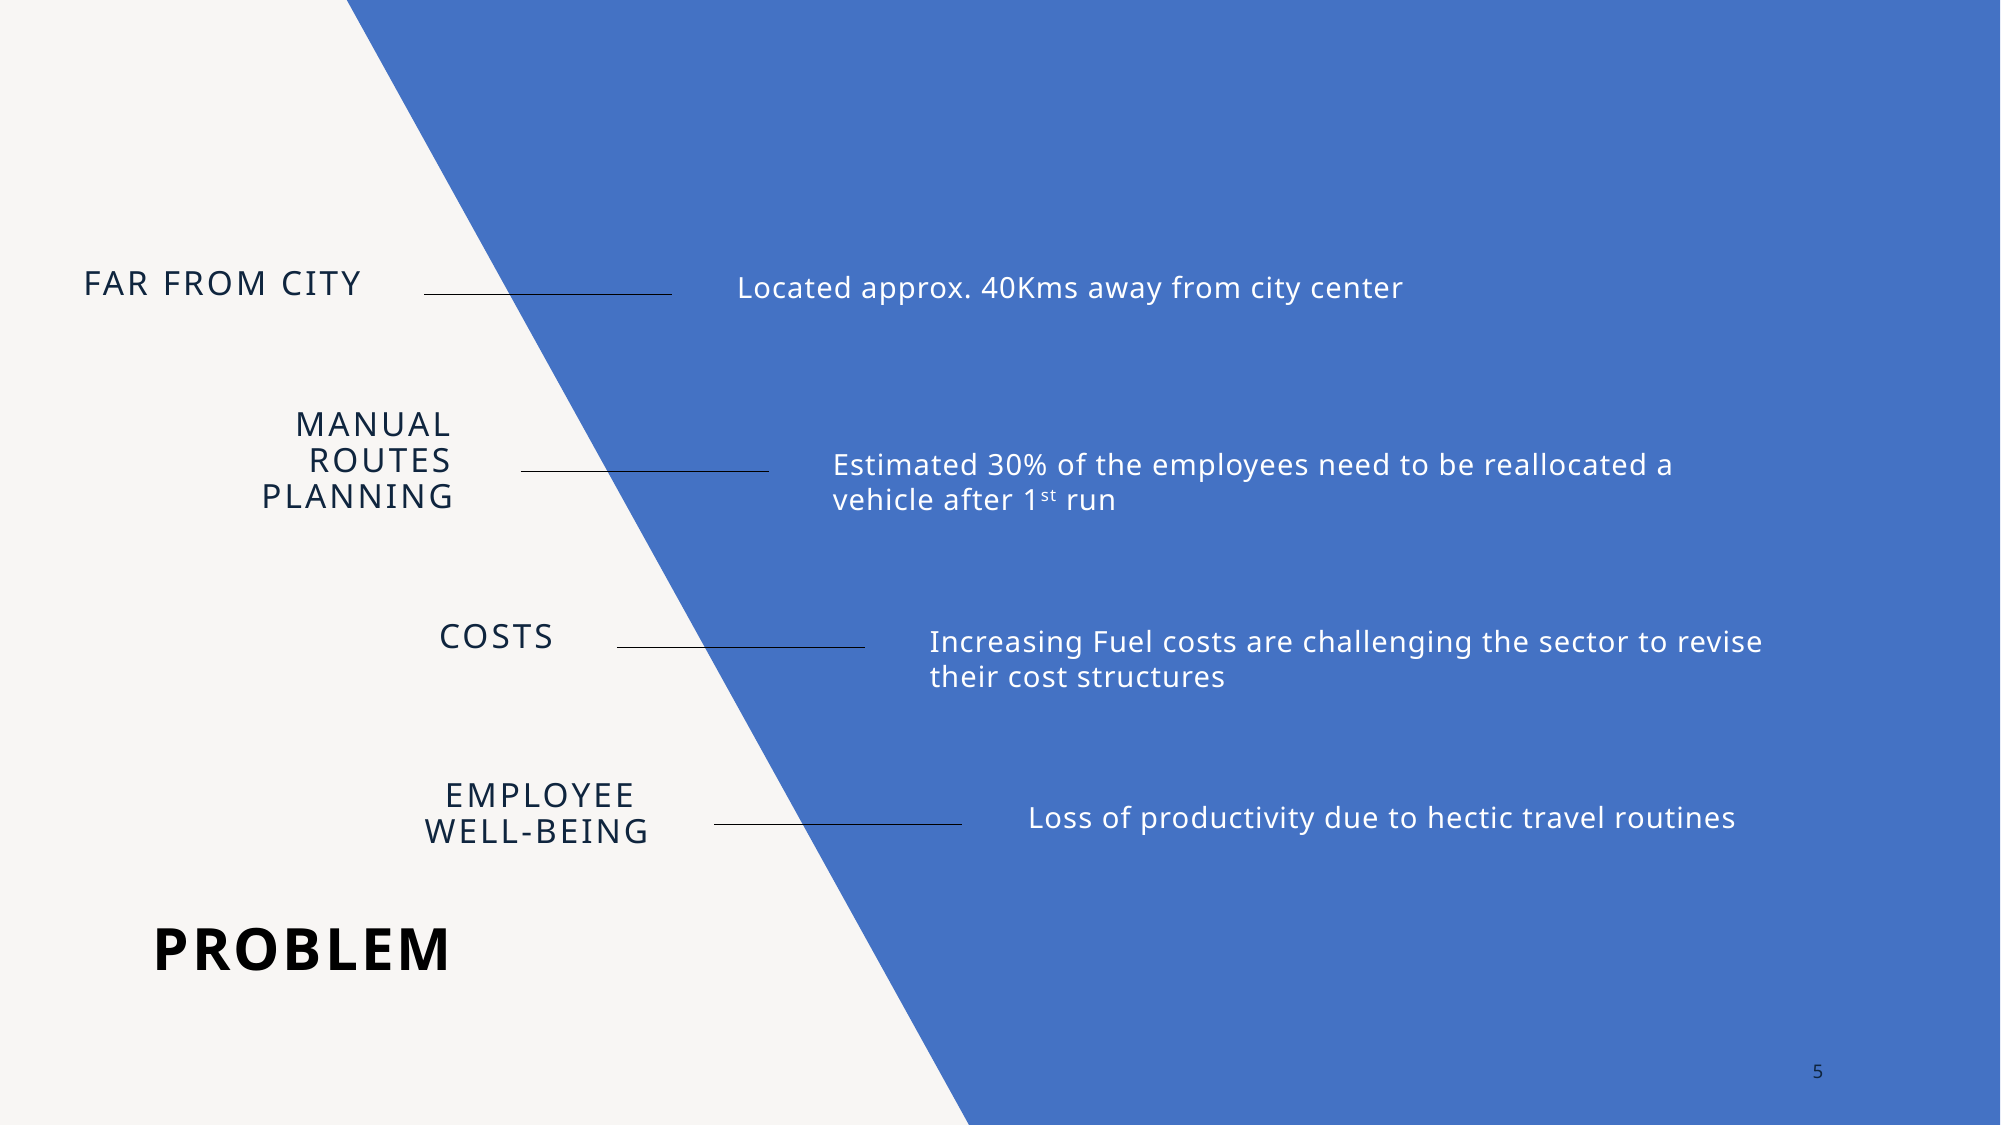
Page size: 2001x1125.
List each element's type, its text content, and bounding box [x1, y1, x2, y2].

list Estimated 30% of the employees need to be reallocated a vehicle after 1st run [817, 438, 1727, 605]
title PROBLEM [137, 903, 808, 1000]
list Manual routes planning [117, 419, 469, 504]
list Employee Well-being [312, 772, 664, 858]
list Located approx. 40Kms away from city center [722, 261, 1631, 428]
list Increasing Fuel costs are challenging the sector to revise their cost structures [914, 616, 1824, 782]
list Costs [216, 596, 568, 681]
list Loss of productivity due to hectic travel routines [1013, 791, 1922, 958]
list Far From City [24, 242, 376, 328]
slide_number 5 [1773, 1042, 1863, 1103]
